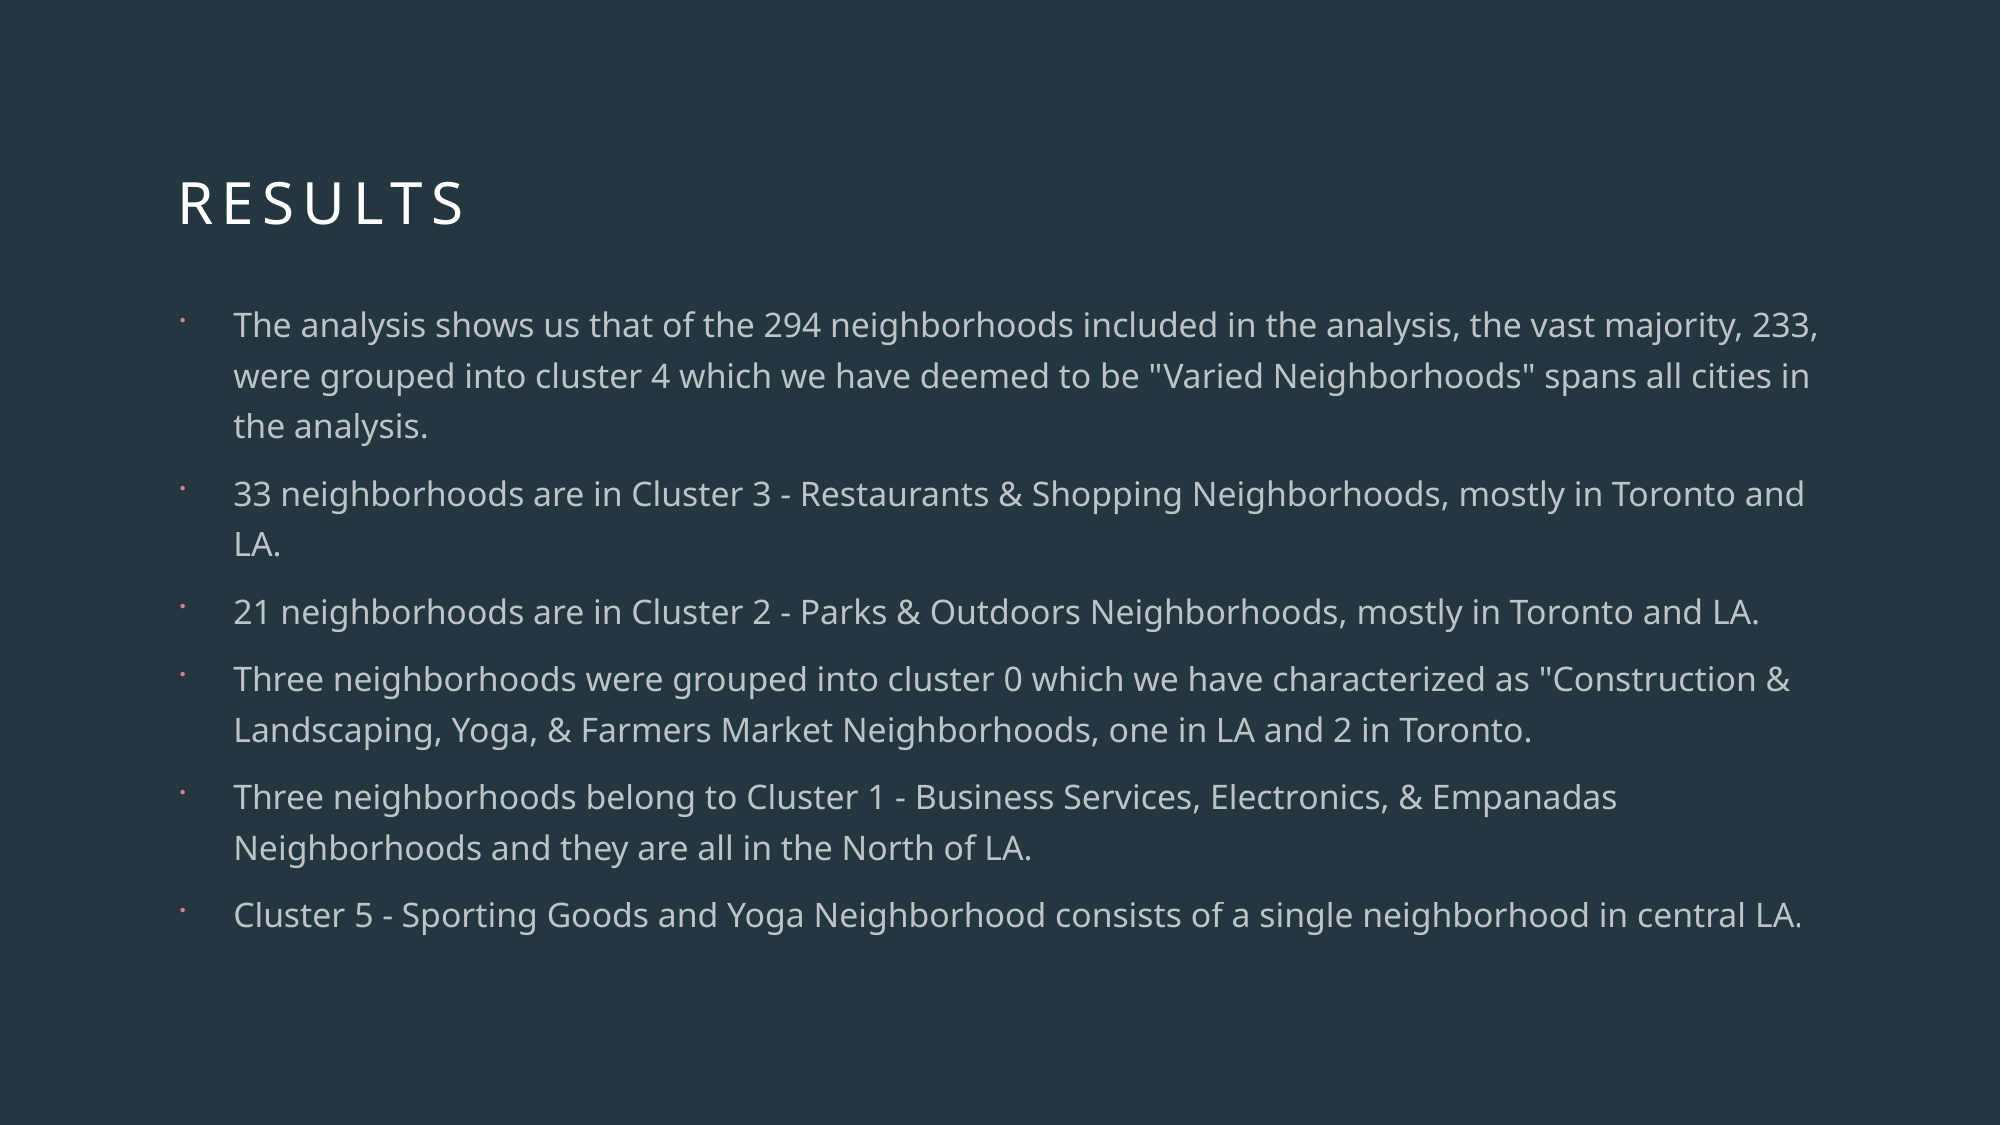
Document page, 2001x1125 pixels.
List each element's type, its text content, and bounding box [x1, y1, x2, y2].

list The analysis shows us that of the 294 neighborhoods included in the analysis, the vast majority, 233, were grouped into cluster 4 which we have deemed to be "Varied Neighborhoods" spans all cities in the analysis. 33 neighborhoods are in Cluster 3 - Restaurants & Shopping Neighborhoods, mostly in Toronto and LA. 21 neighborhoods are in Cluster 2 - Parks & Outdoors Neighborhoods, mostly in Toronto and LA. Three neighborhoods were grouped into cluster 0 which we have characterized as "Construction & Landscaping, Yoga, & Farmers Market Neighborhoods, one in LA and 2 in Toronto. Three neighborhoods belong to Cluster 1 - Business Services, Electronics, & Empanadas Neighborhoods and they are all in the North of LA. Cluster 5 - Sporting Goods and Yoga Neighborhood consists of a single neighborhood in central LA. [177, 293, 1822, 947]
title RESULTS [177, 165, 1822, 274]
